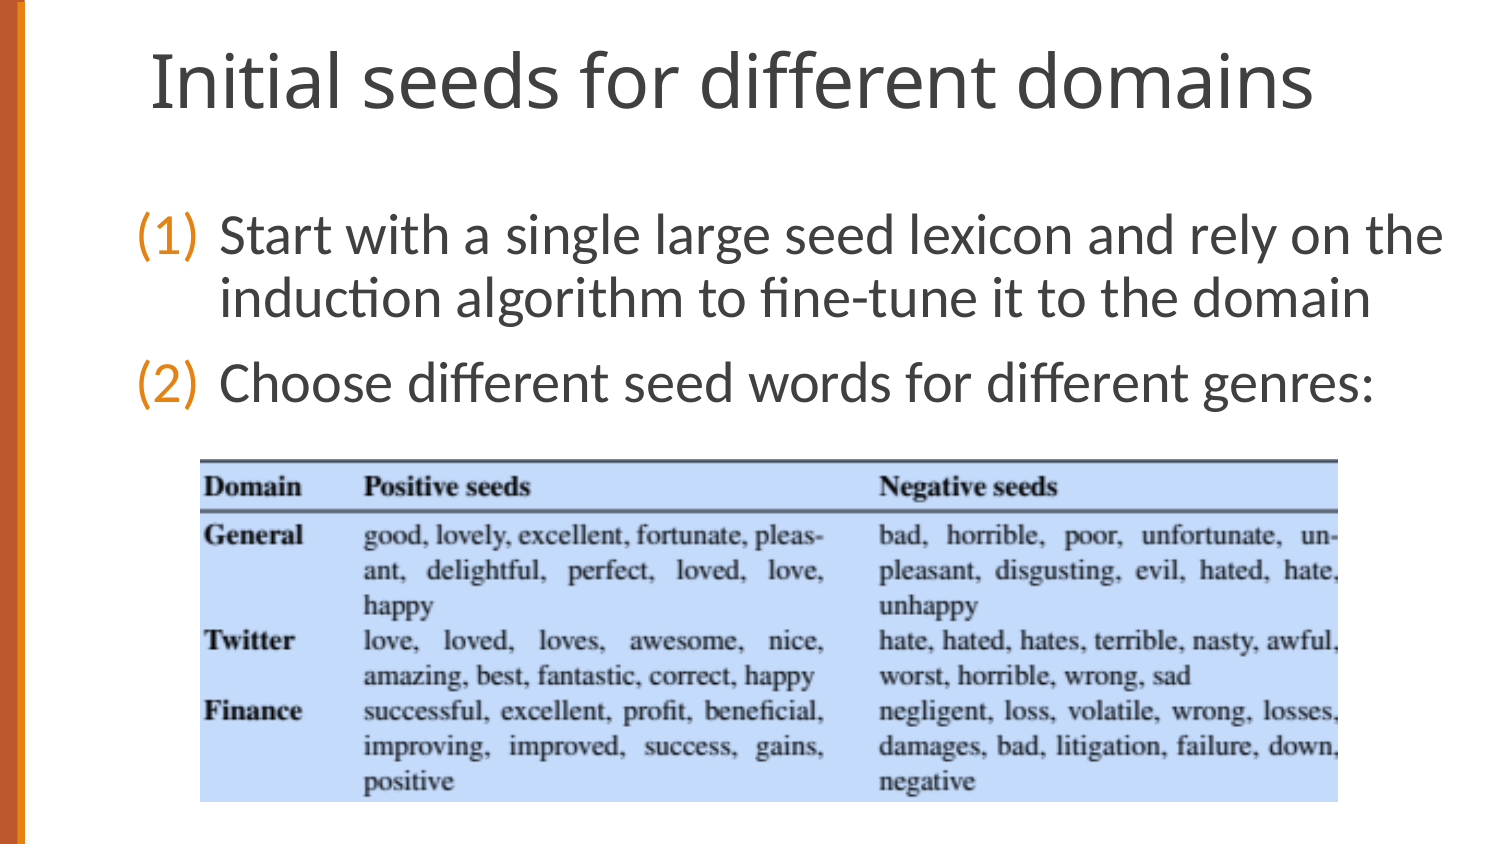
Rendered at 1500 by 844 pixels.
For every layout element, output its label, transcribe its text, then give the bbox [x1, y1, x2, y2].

list Start with a single large seed lexicon and rely on the induction algorithm to fine-tune it to the domain Choose different seed words for different genres: [135, 196, 1475, 760]
picture [199, 458, 1339, 802]
title Initial seeds for different domains [135, 19, 1373, 132]
